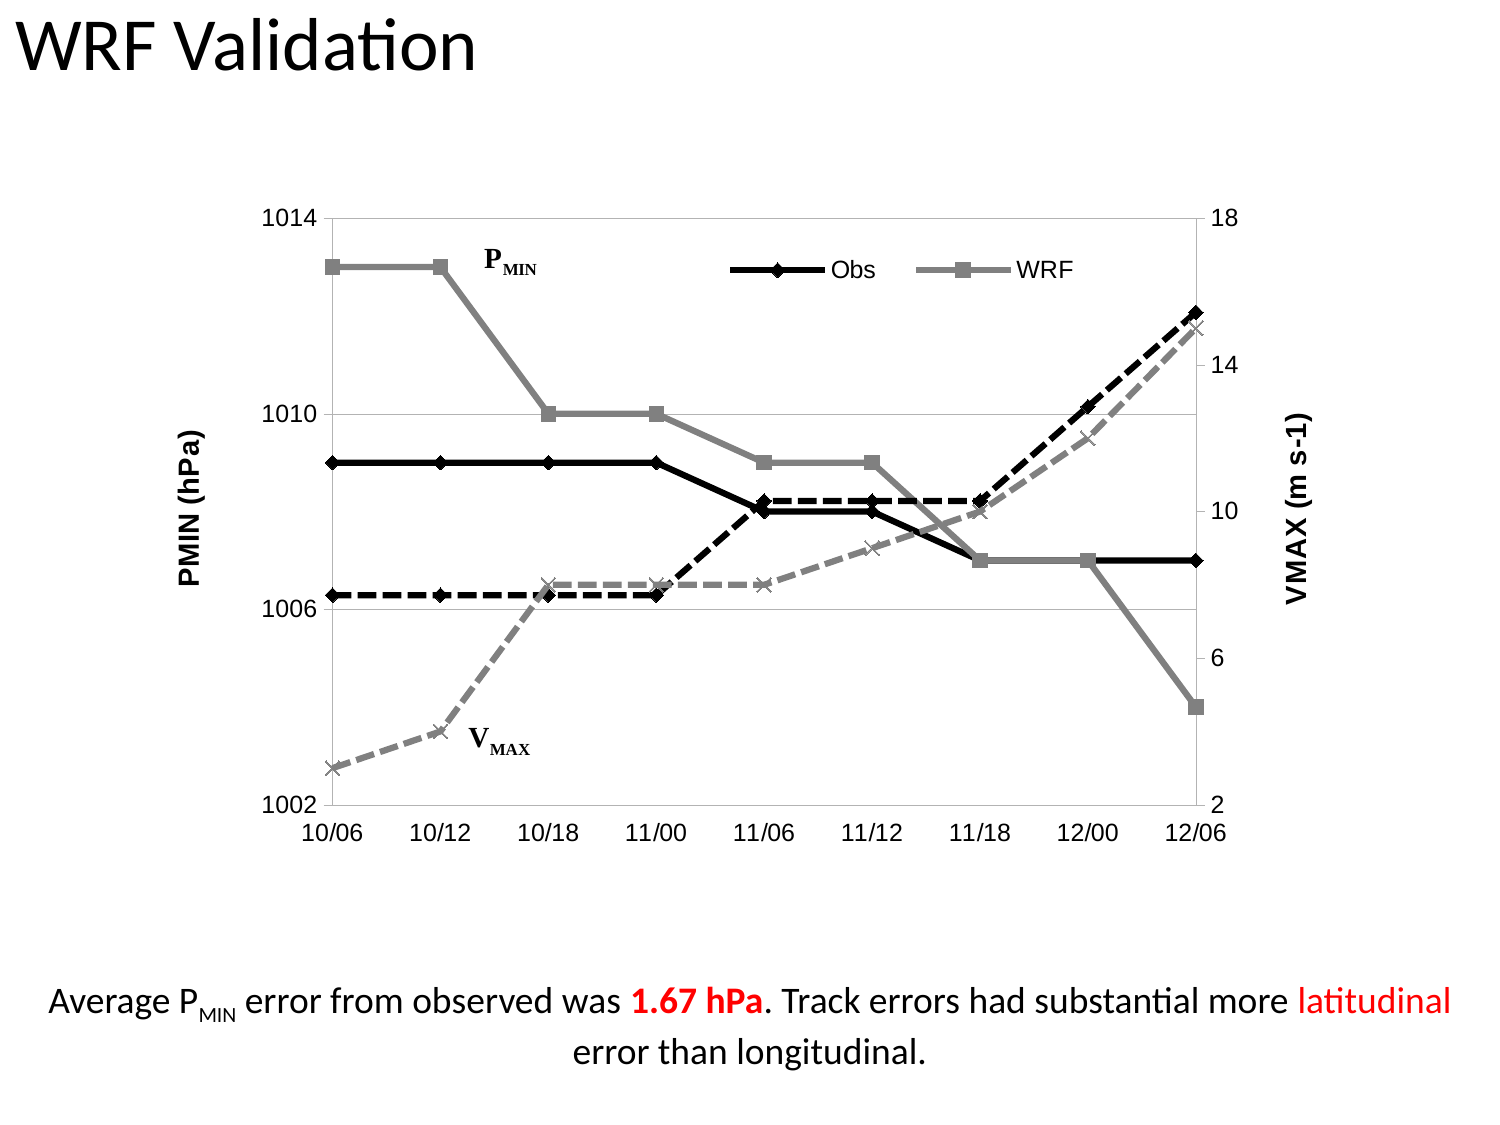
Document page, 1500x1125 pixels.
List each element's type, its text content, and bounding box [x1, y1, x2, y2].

title WRF Validation [0, 0, 1350, 135]
chart [161, 154, 1339, 971]
text_box Average PMIN error from observed was 1.67 hPa. Track errors had substantial more latitudinal error than longitudinal. [0, 968, 1500, 1080]
